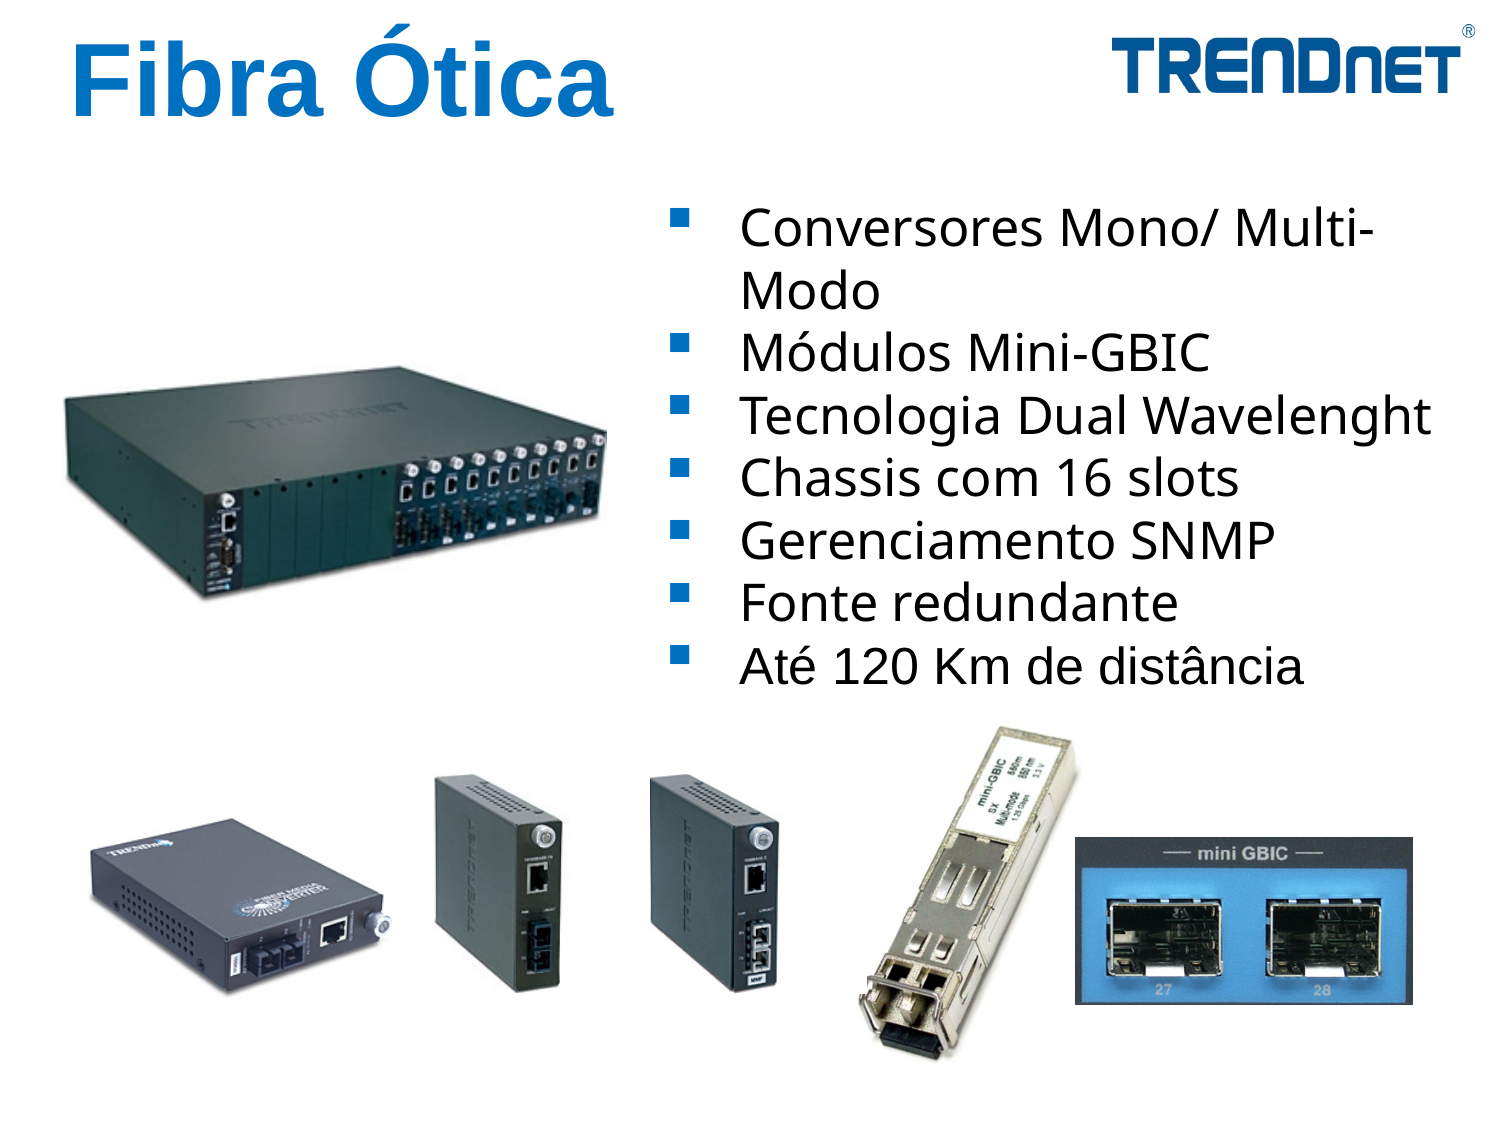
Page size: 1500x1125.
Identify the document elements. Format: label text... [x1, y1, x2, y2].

picture [62, 212, 607, 757]
picture [87, 752, 1413, 1089]
text_box Fibra Ótica [54, 12, 893, 138]
picture [1112, 24, 1475, 93]
text_box Conversores Mono/ Multi-Modo Módulos Mini-GBIC Tecnologia Dual Wavelenght Chassis com 16 slots Gerenciamento SNMP Fonte redundante Até 120 Km de distância [650, 187, 1500, 765]
